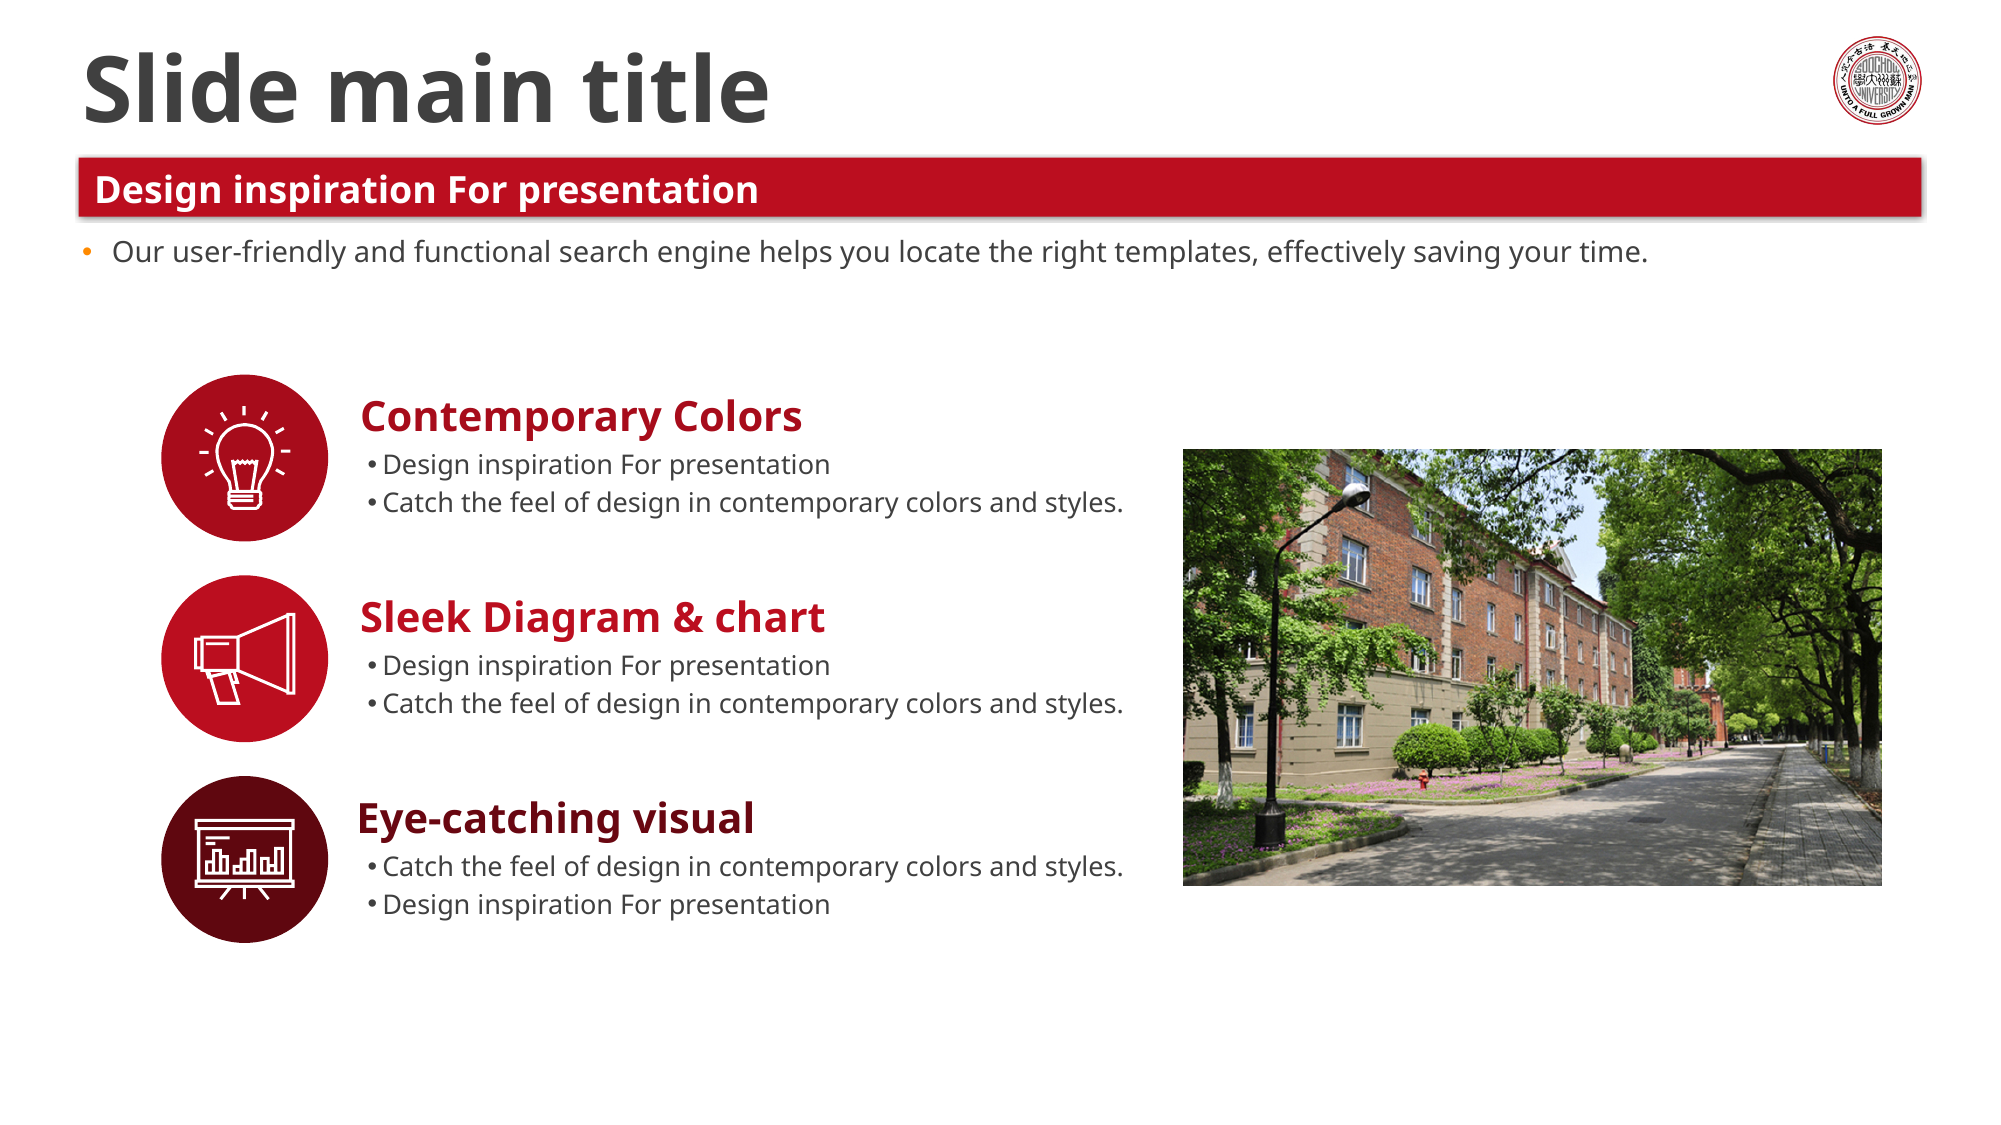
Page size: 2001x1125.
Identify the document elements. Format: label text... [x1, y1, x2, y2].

text_box [78, 157, 1922, 218]
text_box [354, 395, 1138, 521]
picture [1833, 36, 1922, 125]
text_box Slide main title [82, 51, 1922, 140]
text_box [161, 776, 329, 943]
text_box Design inspiration For presentation [94, 166, 1849, 212]
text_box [354, 797, 1138, 922]
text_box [354, 596, 1138, 721]
text_box Our user-friendly and functional search engine helps you locate the right templates, effectively saving your time. [82, 233, 1922, 269]
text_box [161, 575, 329, 743]
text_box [161, 374, 329, 542]
picture [1183, 449, 1882, 886]
